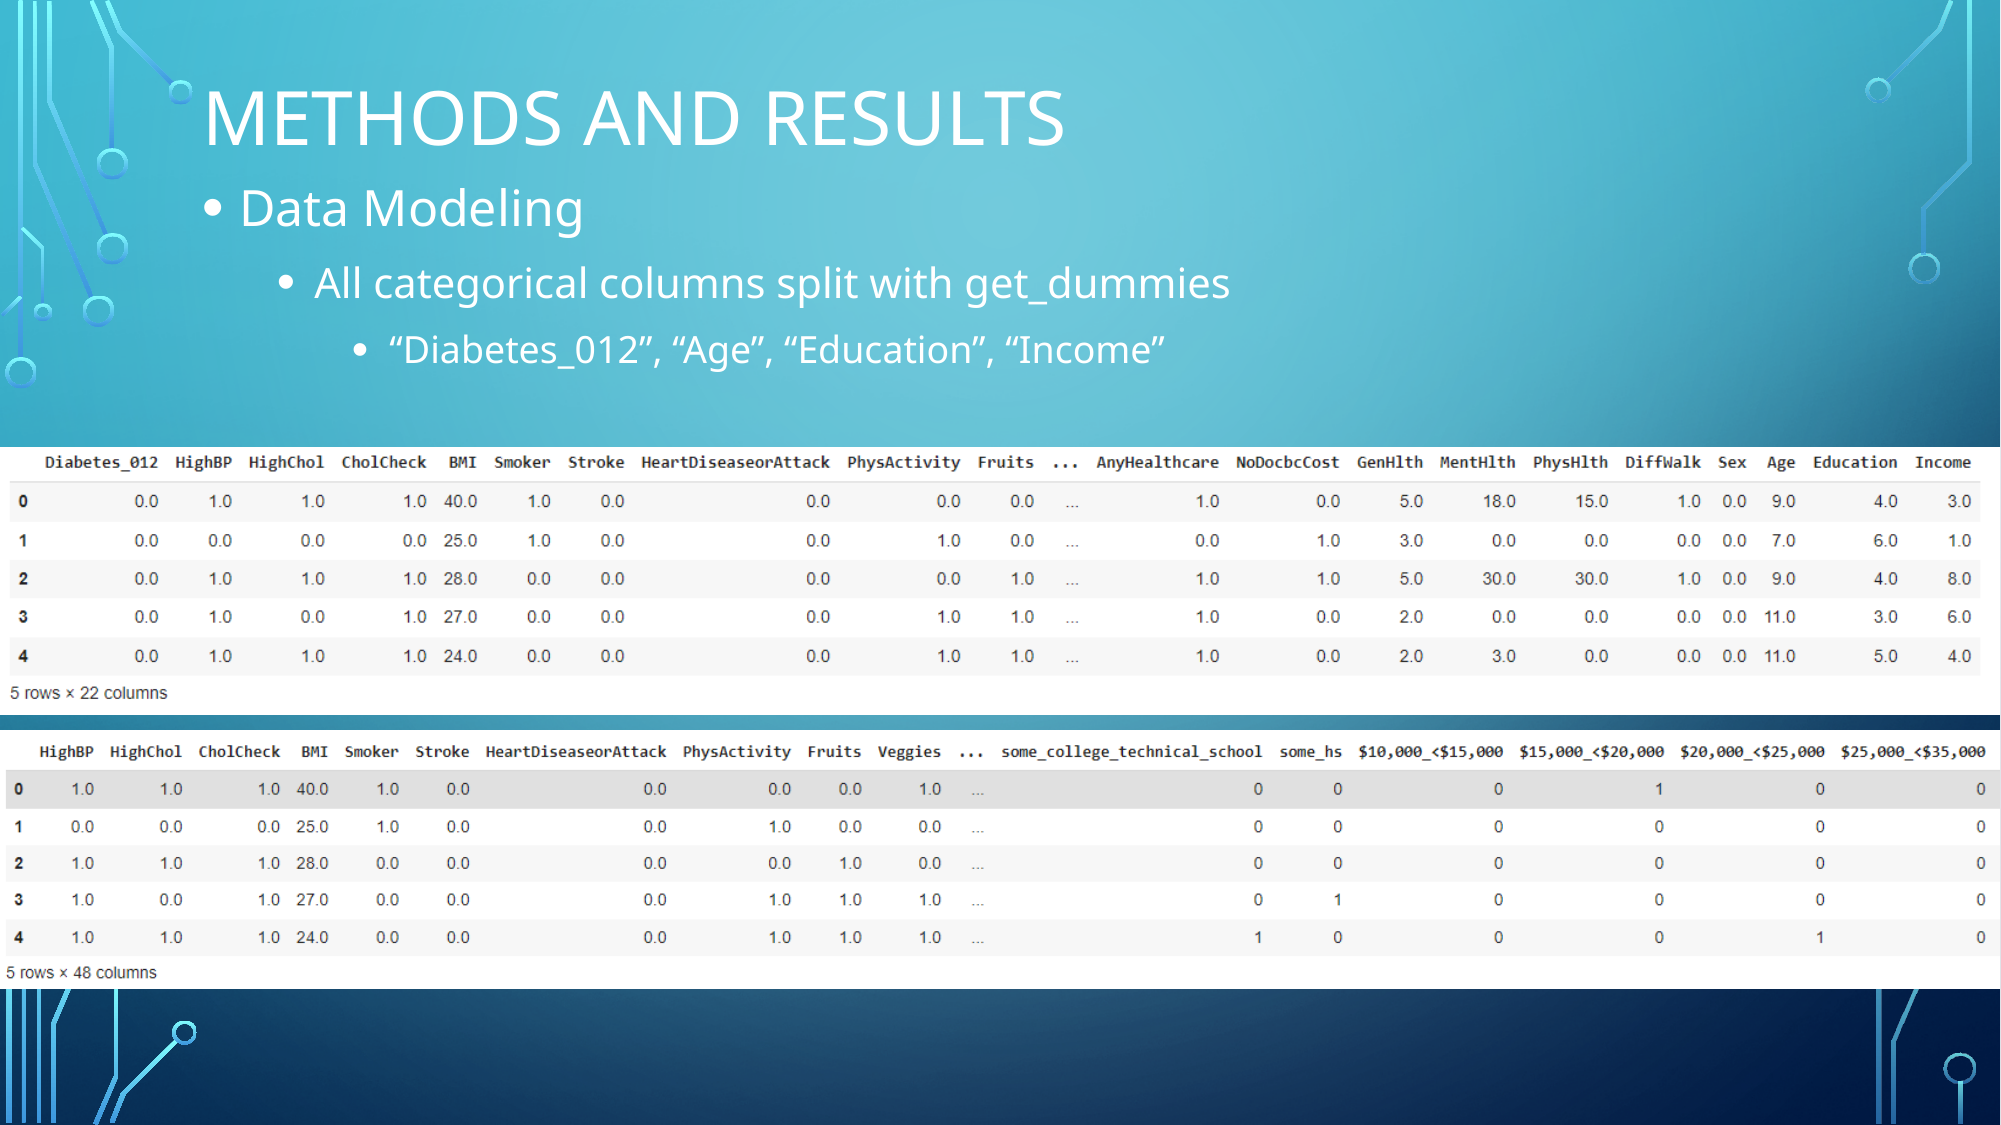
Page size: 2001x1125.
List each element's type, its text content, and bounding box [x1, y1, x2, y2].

picture [0, 447, 2000, 715]
title METHODS And results [187, 0, 1813, 243]
picture [0, 730, 2000, 989]
list Data Modeling All categorical columns split with get_dummies “Diabetes_012”, “Age”, “Education”, “Income” [186, 715, 1812, 730]
list Data Modeling All categorical columns split with get_dummies “Diabetes_012”, “Age”, “Education”, “Income” [186, 157, 1812, 447]
